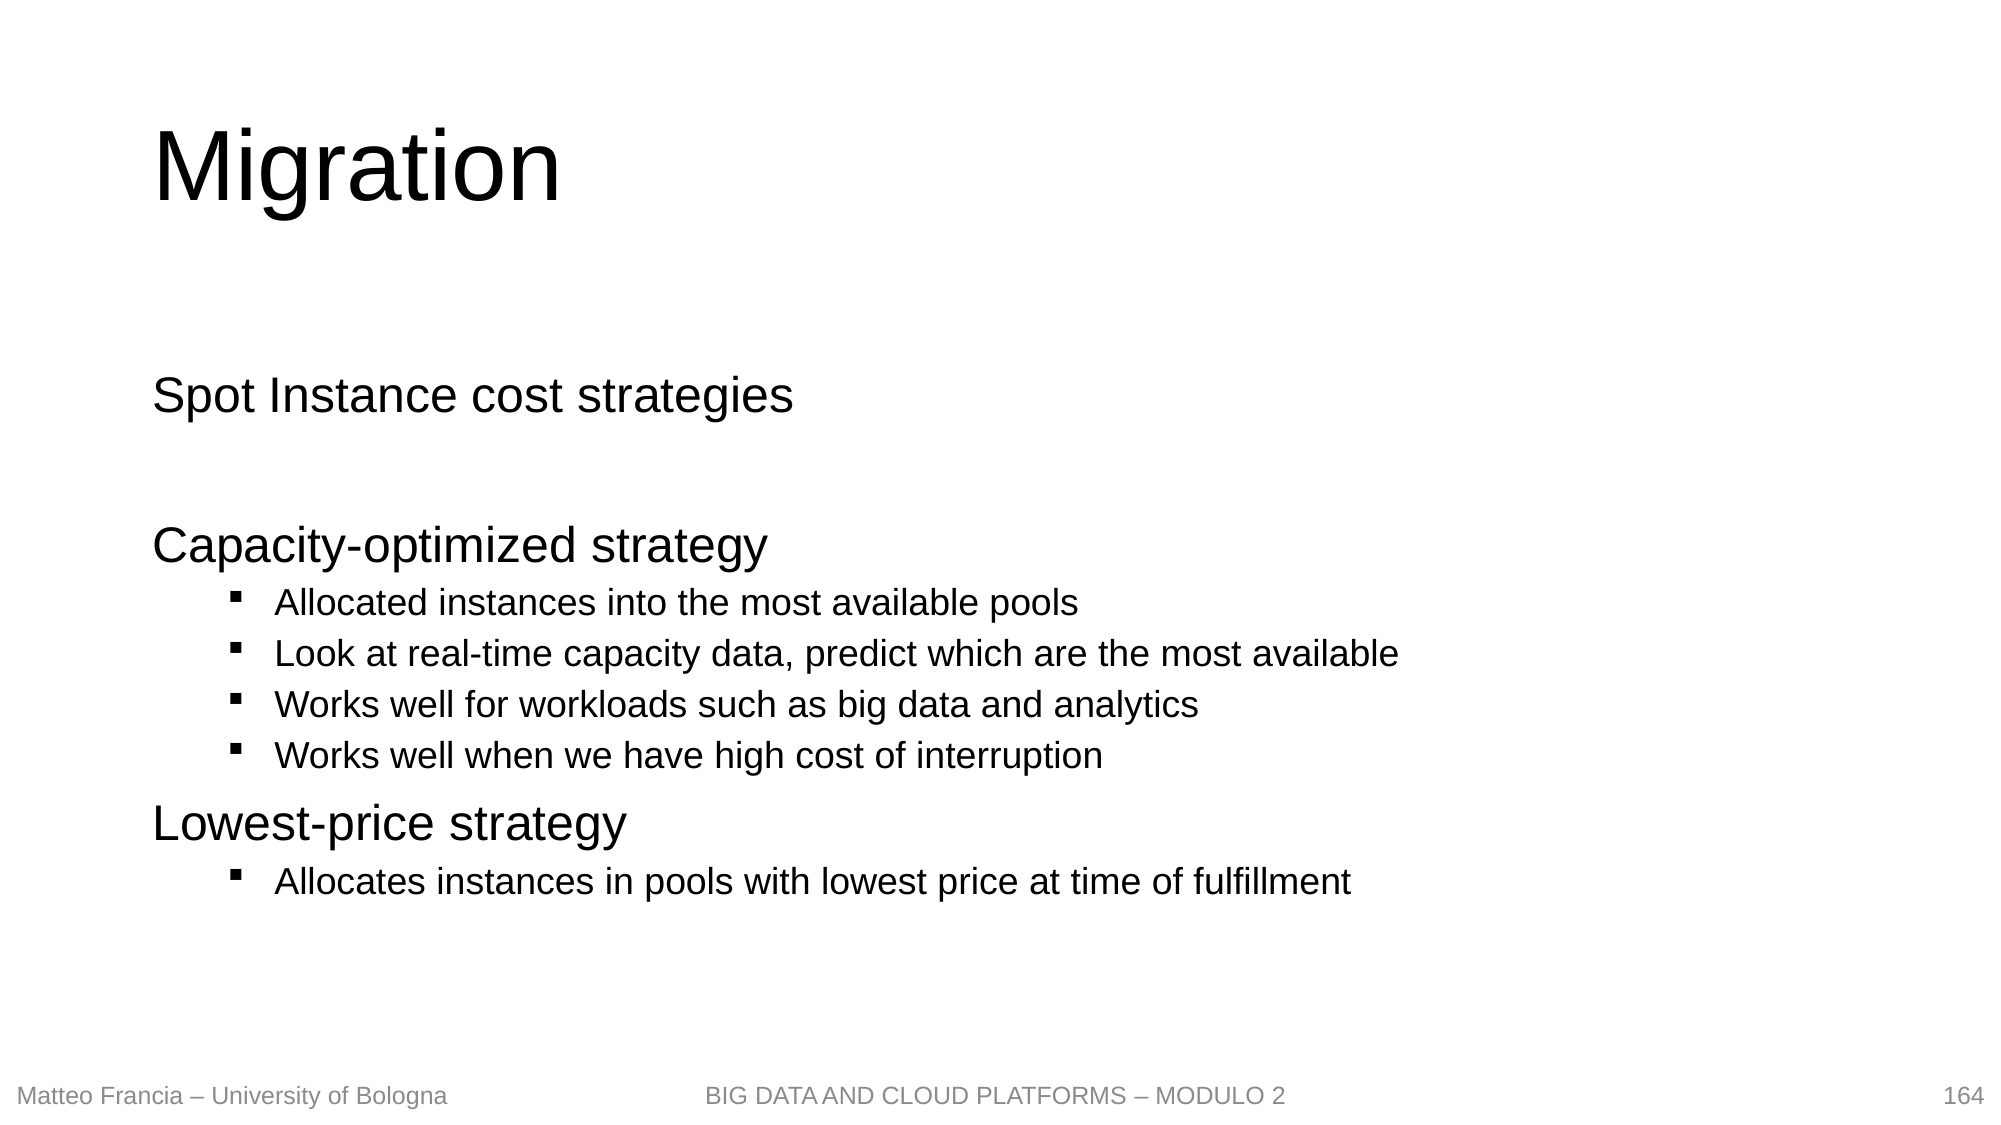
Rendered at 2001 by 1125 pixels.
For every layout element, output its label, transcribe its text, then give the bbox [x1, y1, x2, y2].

slide_number 164 [1550, 1065, 2000, 1125]
footer Matteo Francia – University of Bologna [0, 1065, 466, 1125]
list Spot Instance cost strategies Capacity-optimized strategy Allocated instances into the most available pools Look at real-time capacity data, predict which are the most available Works well for workloads such as big data and analytics Works well when we have high cost of interruption Lowest-price strategy Allocates instances in pools with lowest price at time of fulfillment [137, 278, 1863, 993]
title Migration [137, 59, 1863, 278]
